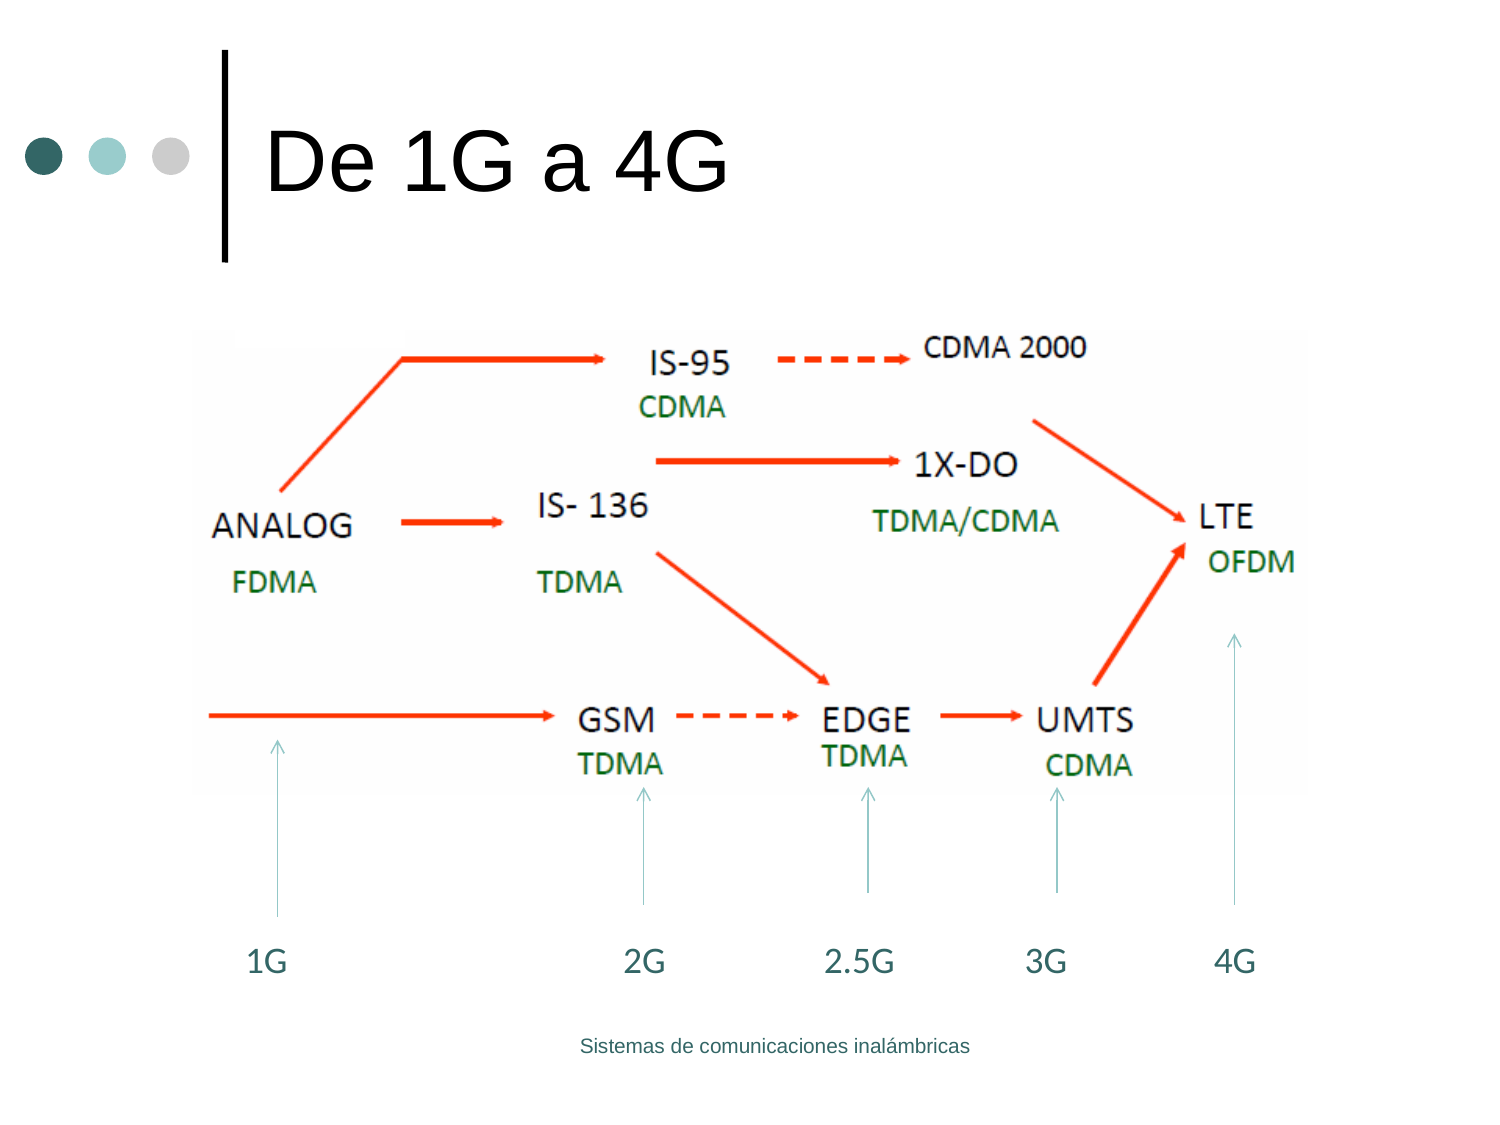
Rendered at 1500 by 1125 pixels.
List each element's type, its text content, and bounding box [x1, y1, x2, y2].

title De 1G a 4G [249, 31, 1400, 282]
text_box 2G [608, 928, 703, 989]
text_box 1G [230, 928, 325, 989]
picture [191, 330, 1308, 795]
text_box 3G [1009, 928, 1105, 989]
text_box 2.5G [809, 928, 939, 989]
text_box 4G [1198, 928, 1294, 989]
footer Sistemas de comunicaciones inalámbricas [537, 1024, 1013, 1101]
